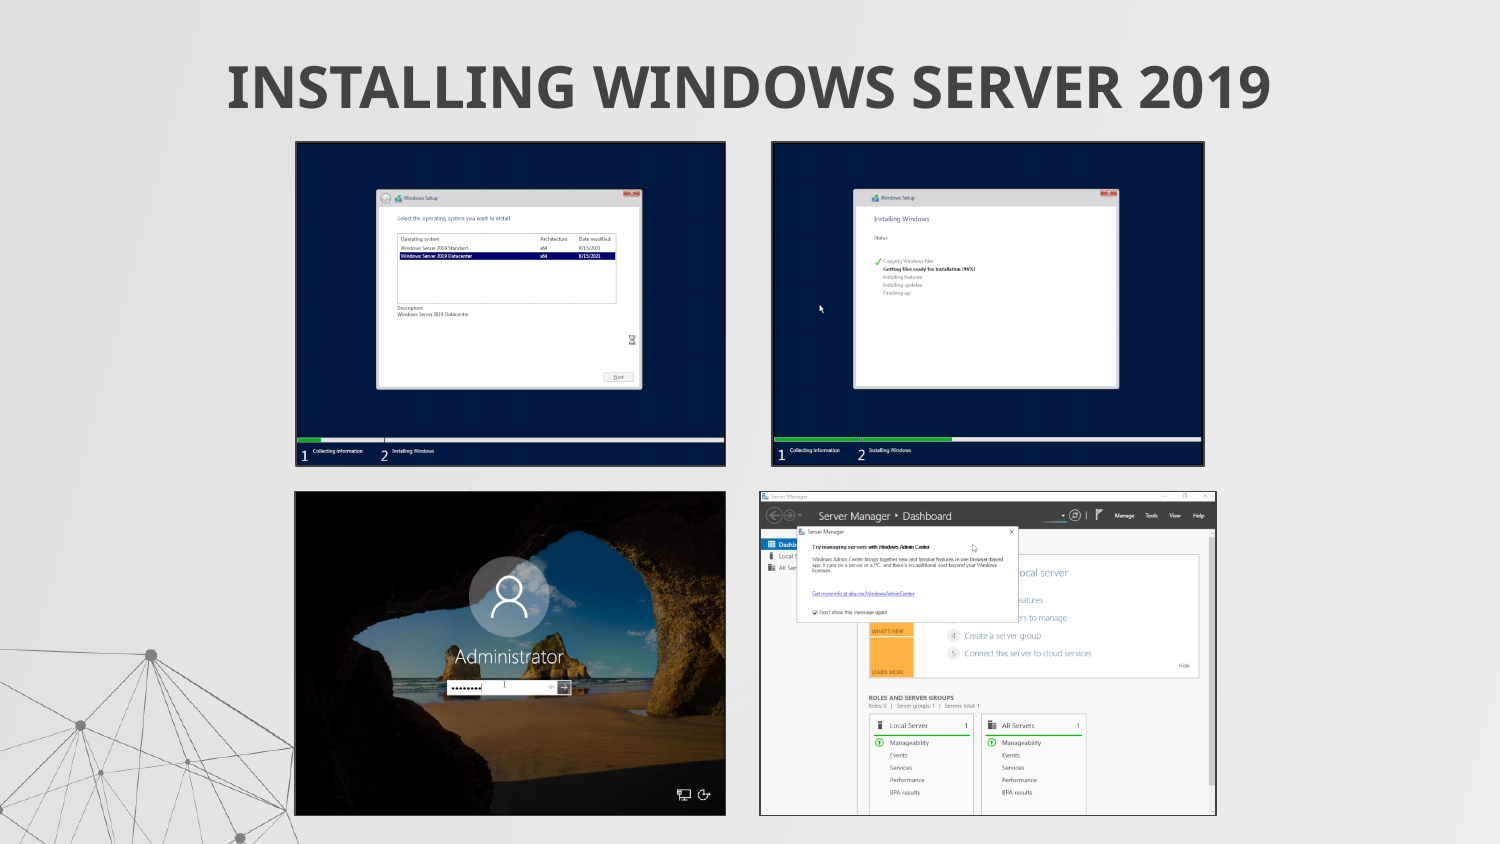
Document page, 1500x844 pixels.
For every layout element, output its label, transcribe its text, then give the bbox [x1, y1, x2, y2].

picture [0, 0, 1500, 844]
title INSTALLING WINDOWS SERVER 2019 [196, 38, 1304, 131]
